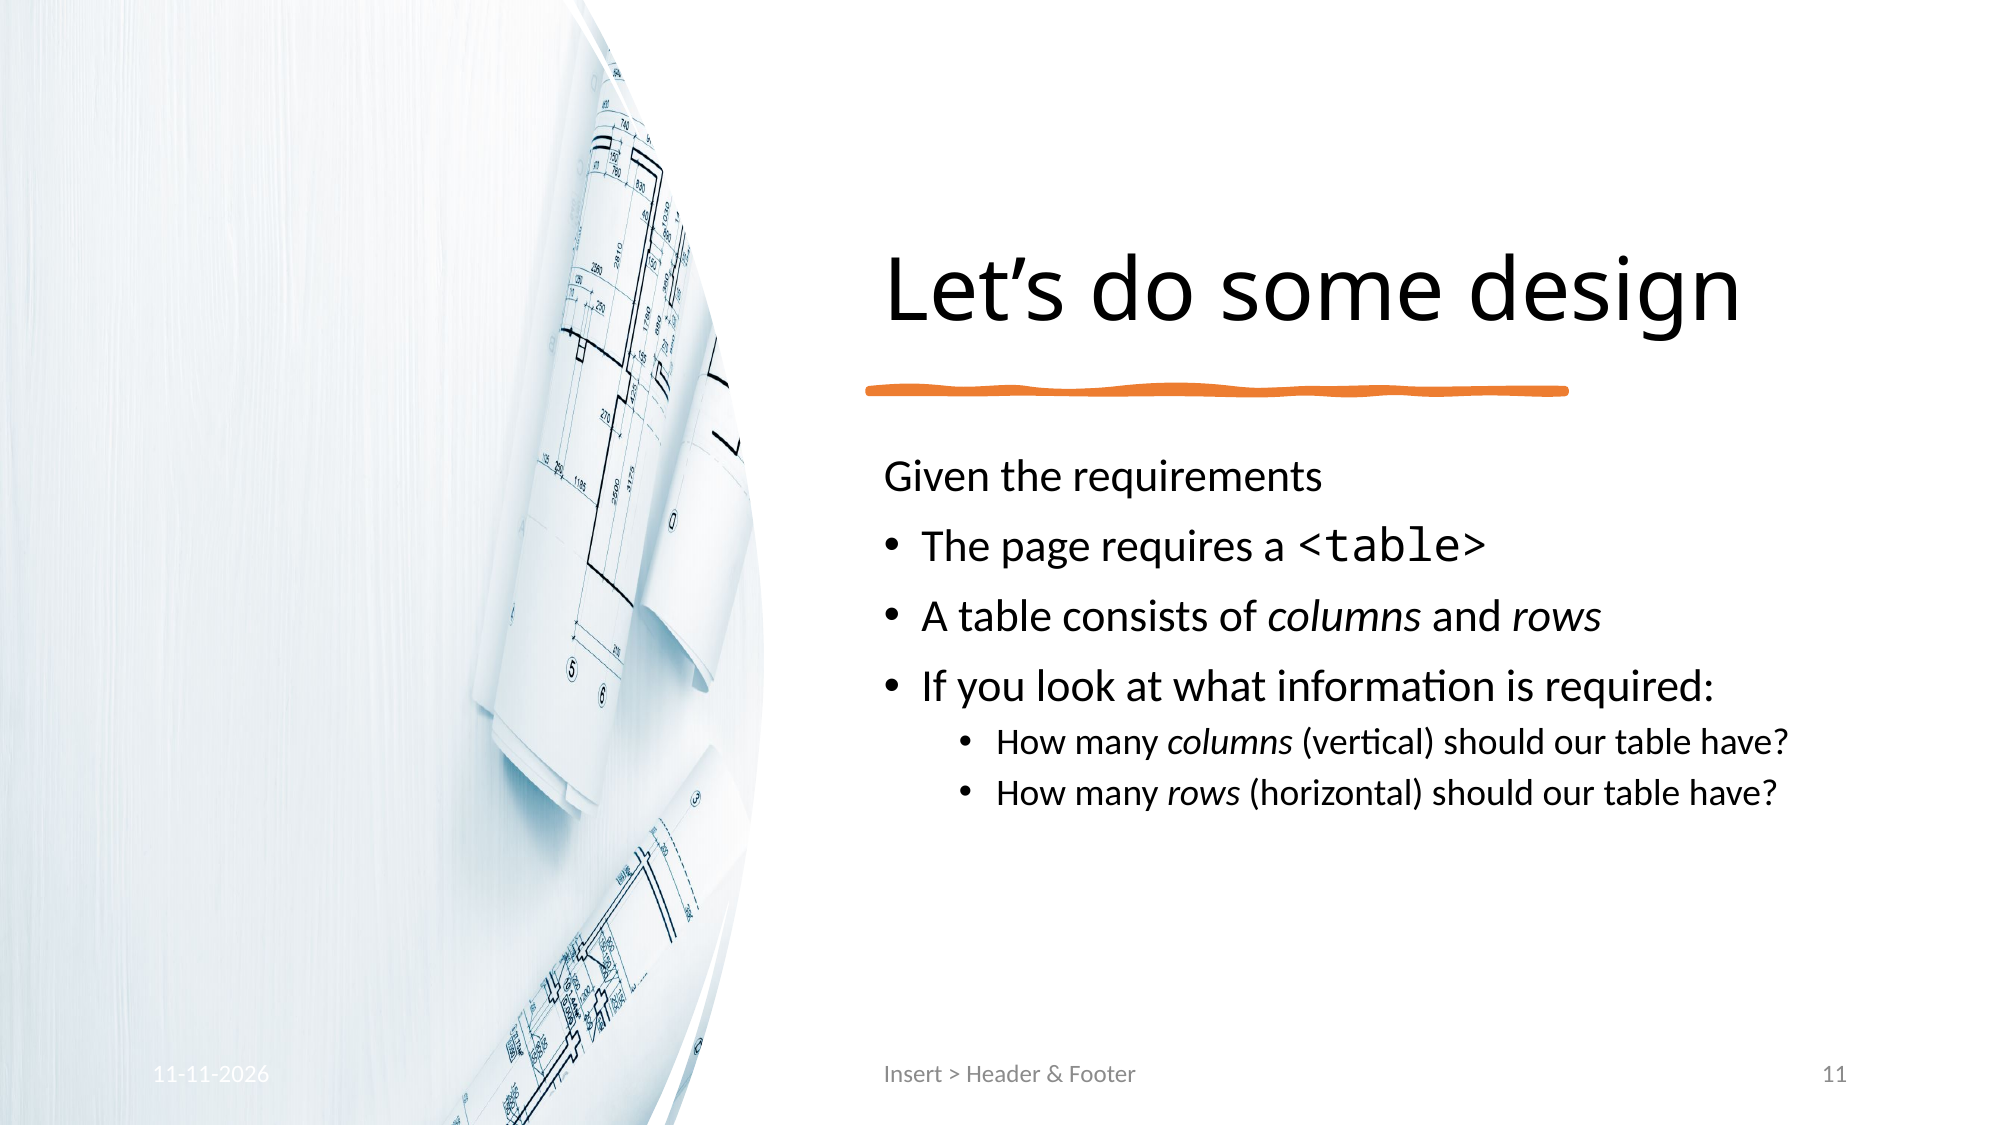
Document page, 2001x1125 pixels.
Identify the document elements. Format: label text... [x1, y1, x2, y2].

picture [0, 0, 764, 1125]
slide_number 11 [1649, 1042, 1863, 1103]
title Let’s do some design [869, 53, 1895, 347]
text_box [867, 385, 1567, 396]
list Given the requirements The page requires a <table> A table consists of columns and rows If you look at what information is required: How many columns (vertical) should our table have? How many rows (horizontal) should our table have? [869, 443, 1895, 1016]
text_box [764, 0, 2000, 1125]
footer Insert > Header & Footer [869, 1042, 1544, 1103]
